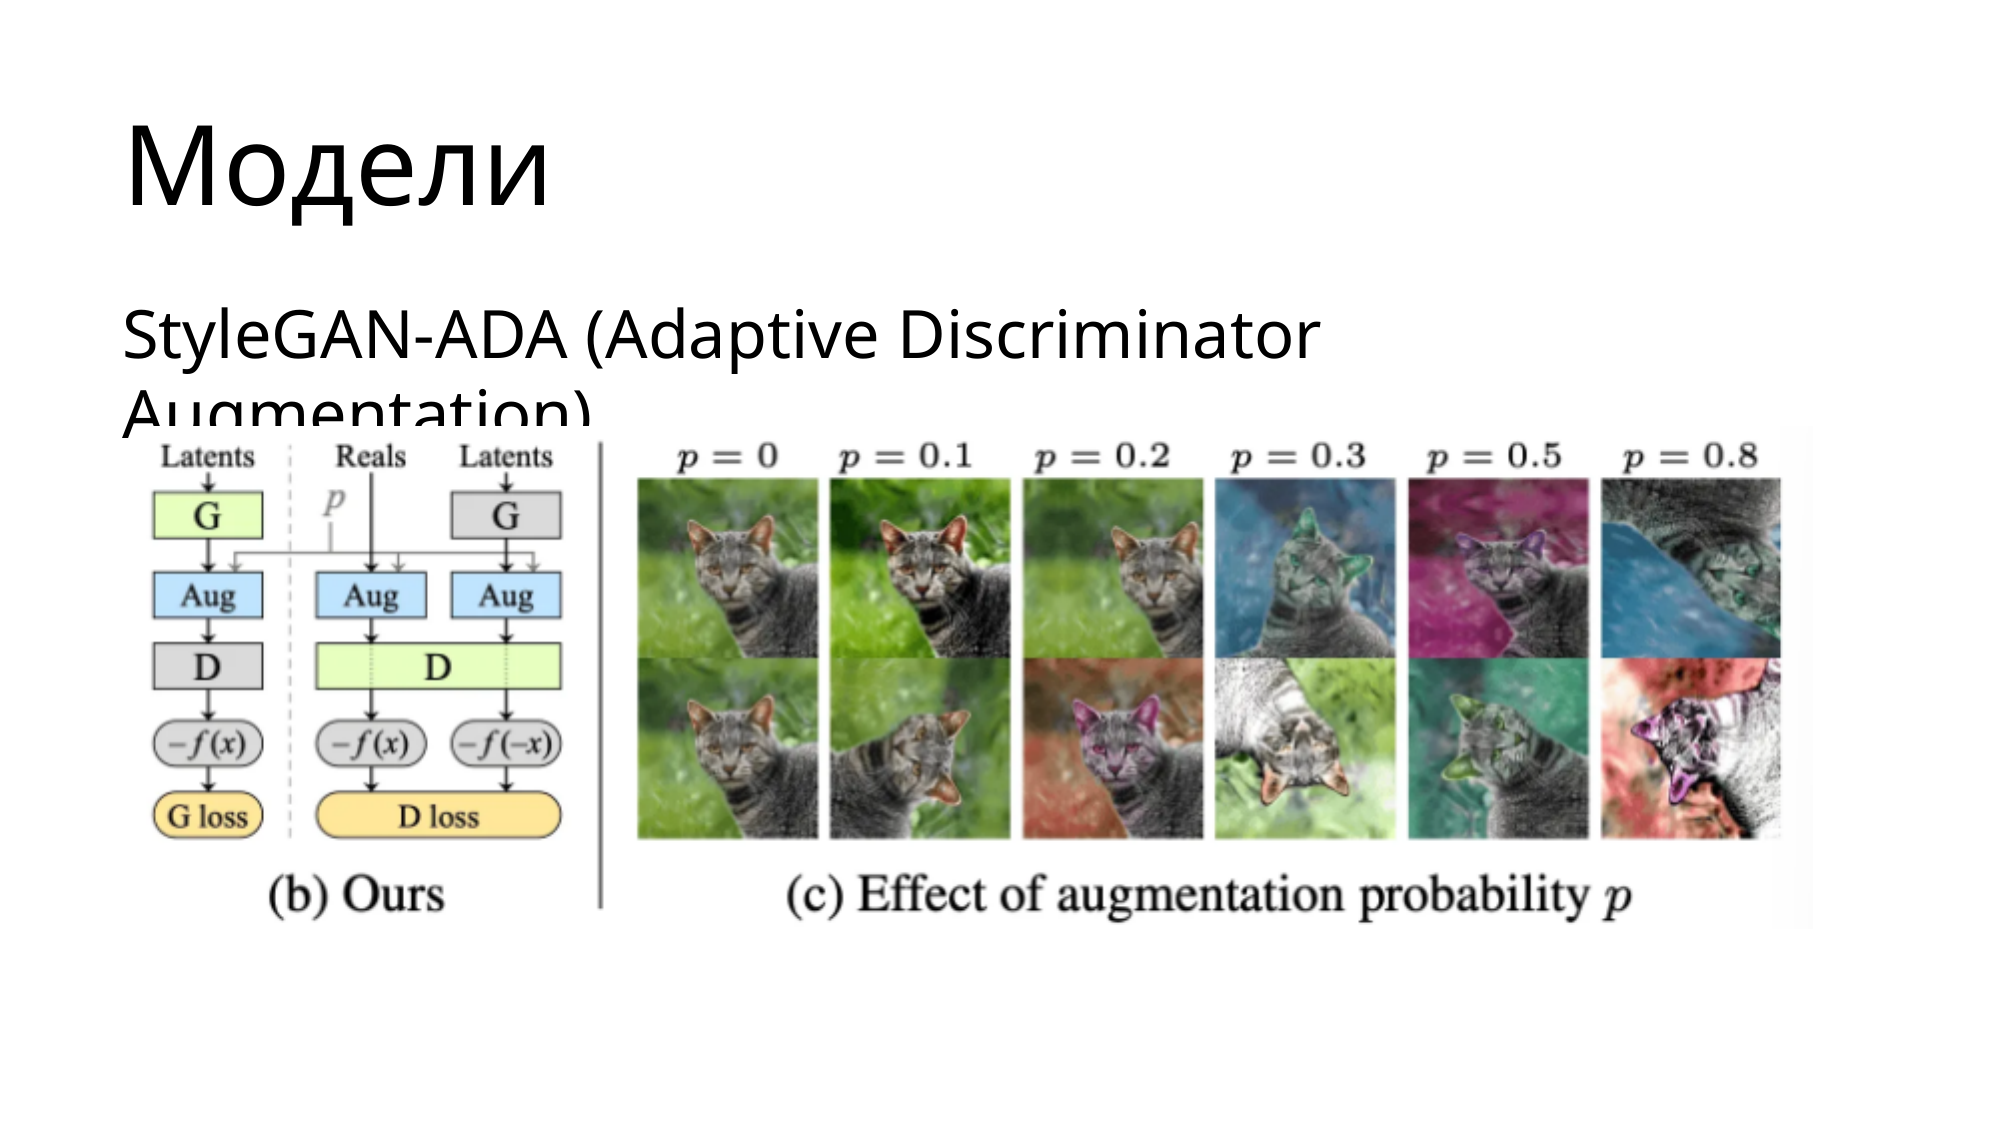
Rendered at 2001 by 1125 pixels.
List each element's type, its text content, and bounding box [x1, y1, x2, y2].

picture [143, 426, 1813, 929]
title Модели [107, 102, 1833, 238]
text_box StyleGAN-ADA (Adaptive Discriminator Augmentation) [107, 284, 1813, 459]
